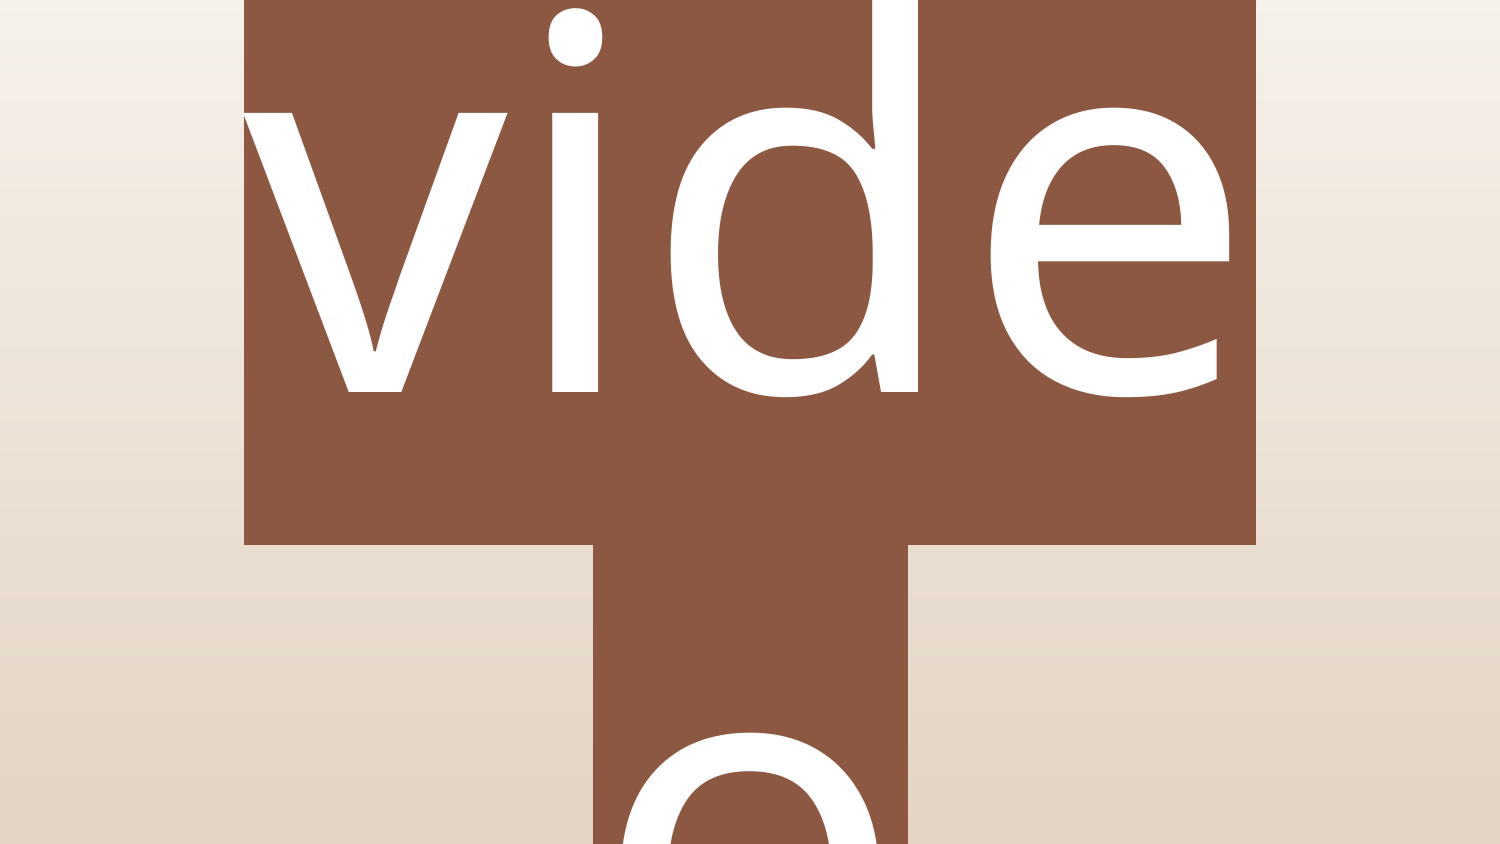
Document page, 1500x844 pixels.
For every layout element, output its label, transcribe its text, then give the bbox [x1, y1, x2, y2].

title video [97, 366, 1403, 626]
